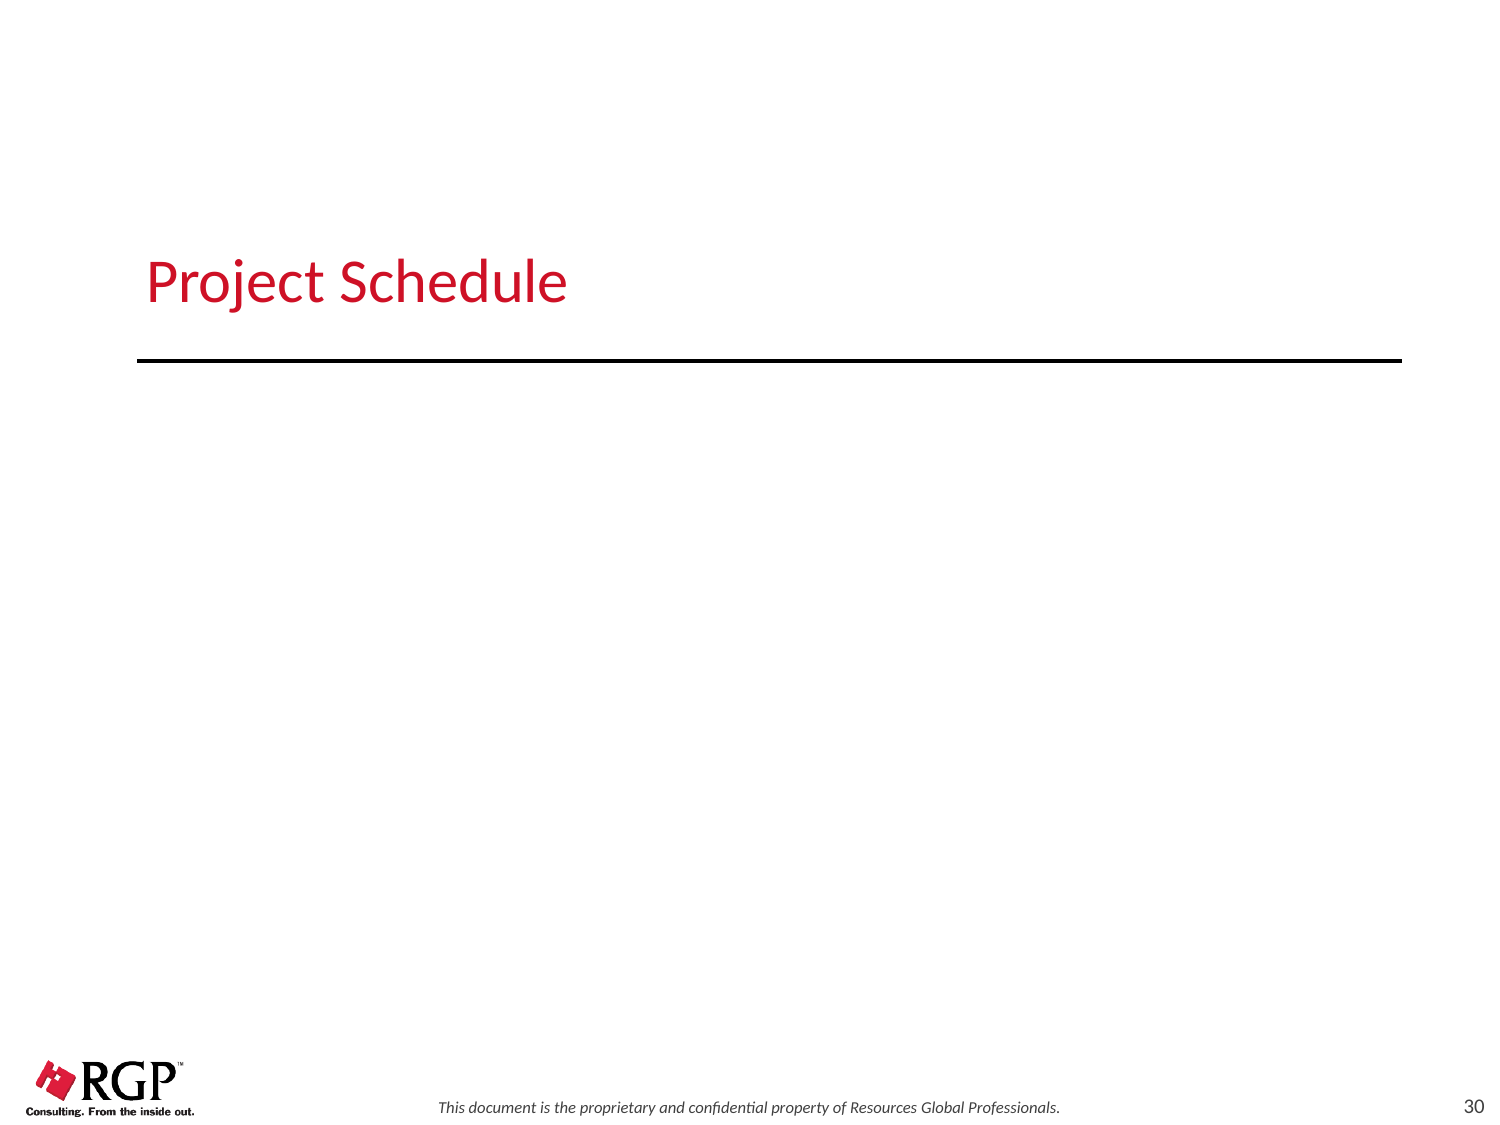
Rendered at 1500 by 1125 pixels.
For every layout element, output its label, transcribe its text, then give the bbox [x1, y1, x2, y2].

picture [26, 1060, 194, 1117]
title Project Schedule [131, 81, 1407, 323]
